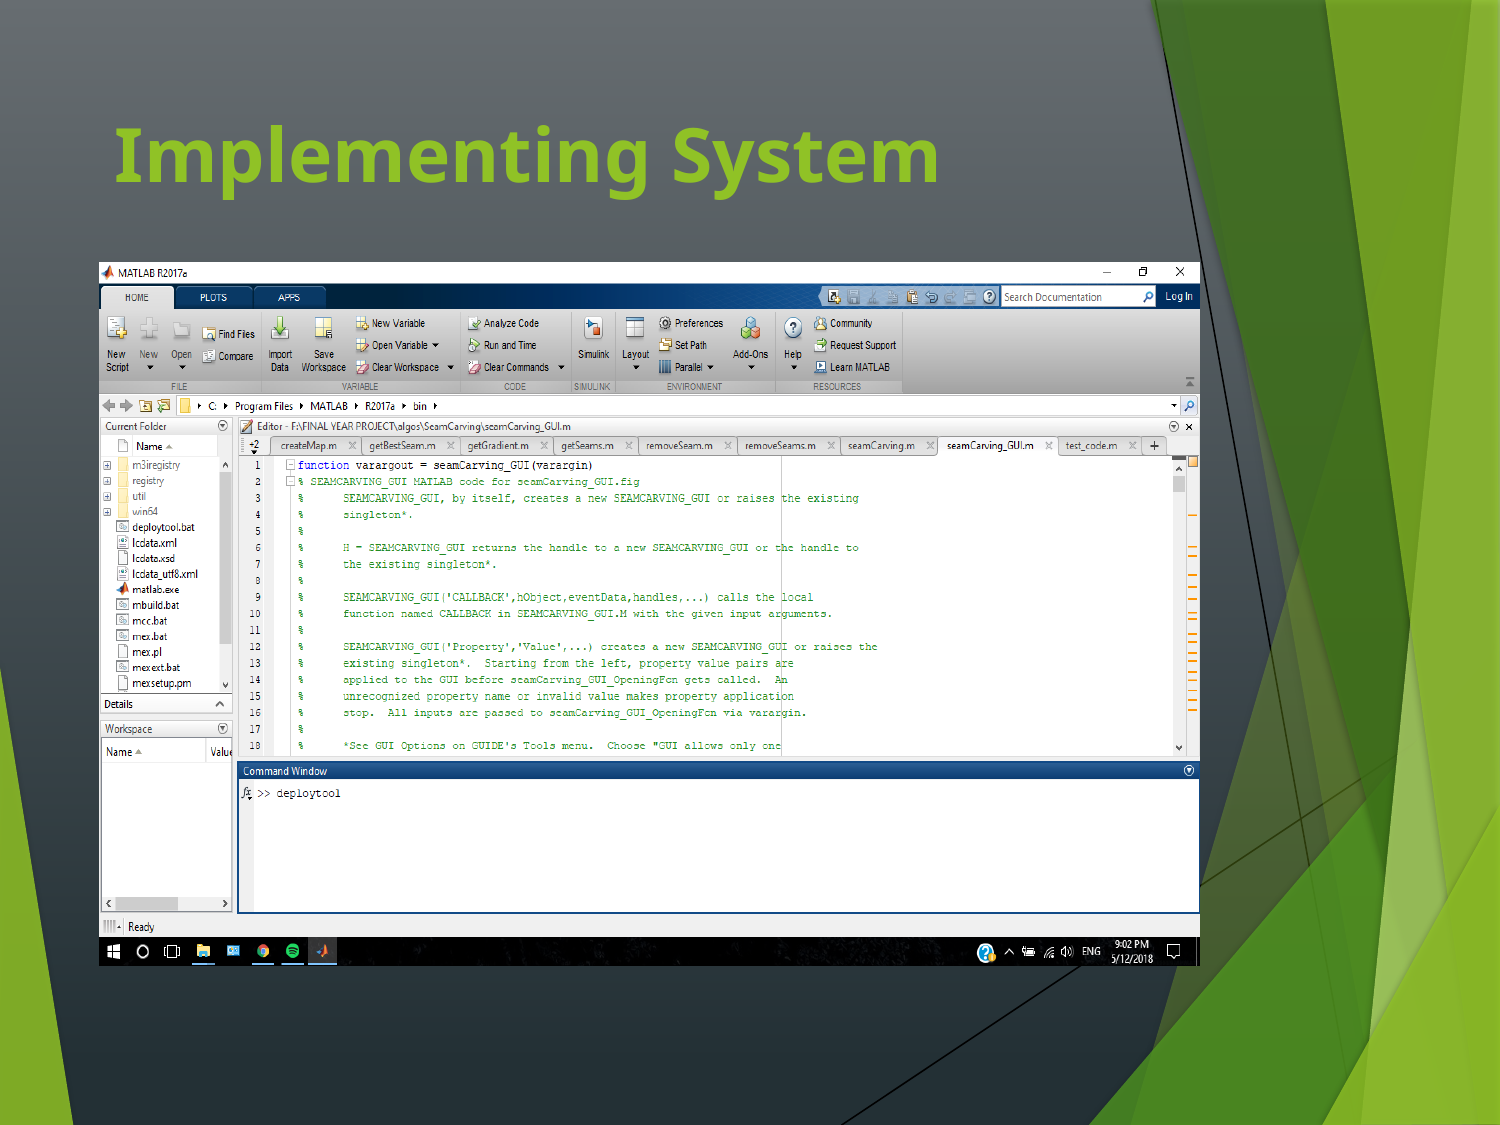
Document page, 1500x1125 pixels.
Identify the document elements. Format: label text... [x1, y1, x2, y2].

title Implementing System [99, 99, 1142, 261]
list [99, 261, 1201, 967]
